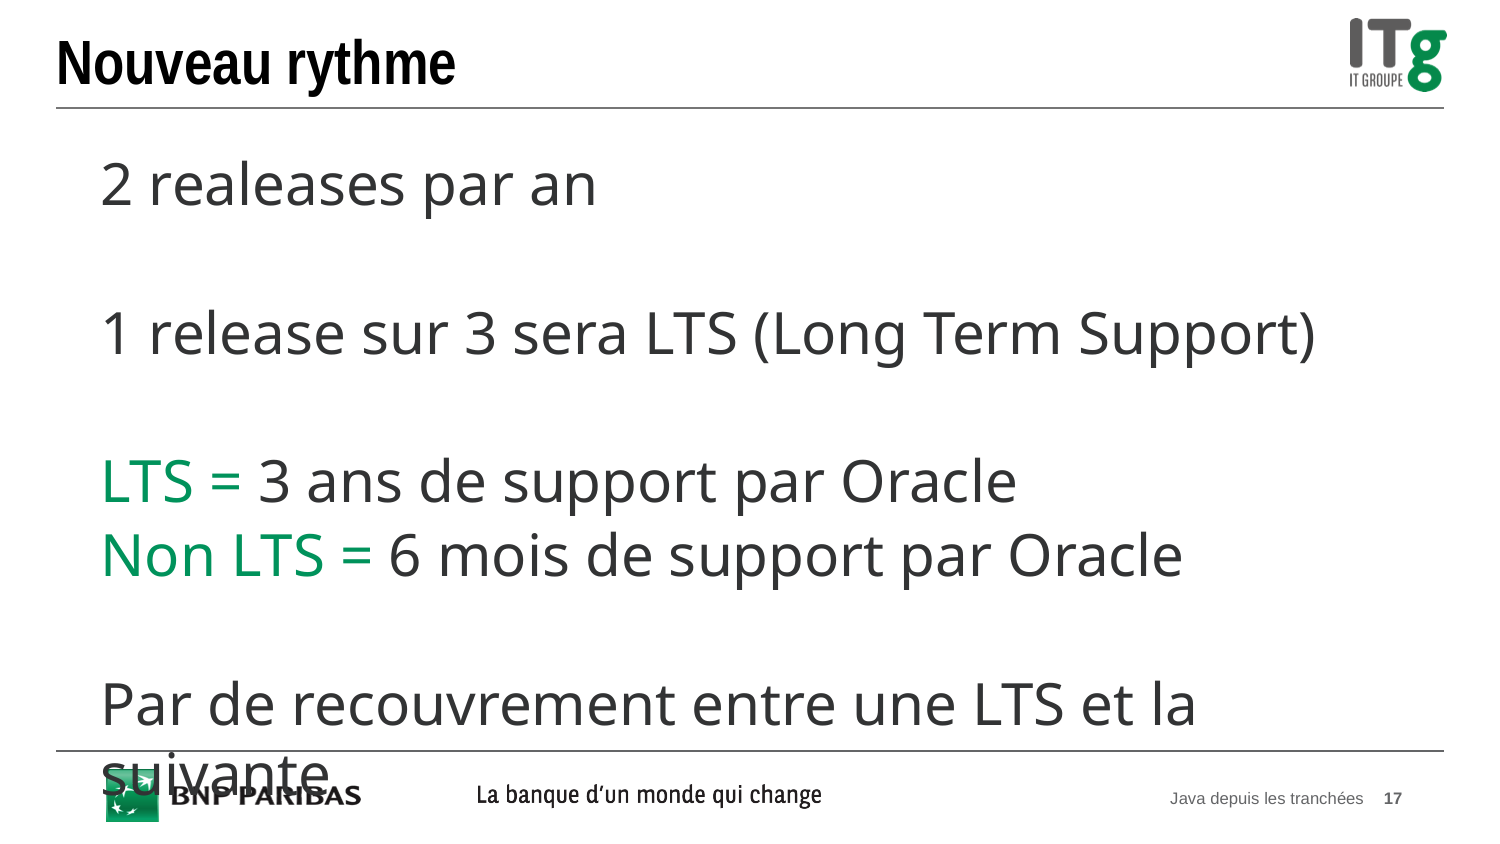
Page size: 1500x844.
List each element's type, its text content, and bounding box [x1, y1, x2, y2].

picture [106, 769, 361, 822]
title Nouveau rythme [56, 14, 1444, 106]
footer Java depuis les tranchées [1033, 786, 1365, 810]
list 2 realeases par an 1 release sur 3 sera LTS (Long Term Support) LTS = 3 ans de support par Oracle Non LTS = 6 mois de support par Oracle Par de recouvrement entre une LTS et la suivante [56, 139, 1444, 729]
slide_number 17 [1372, 786, 1403, 810]
picture [478, 784, 821, 809]
